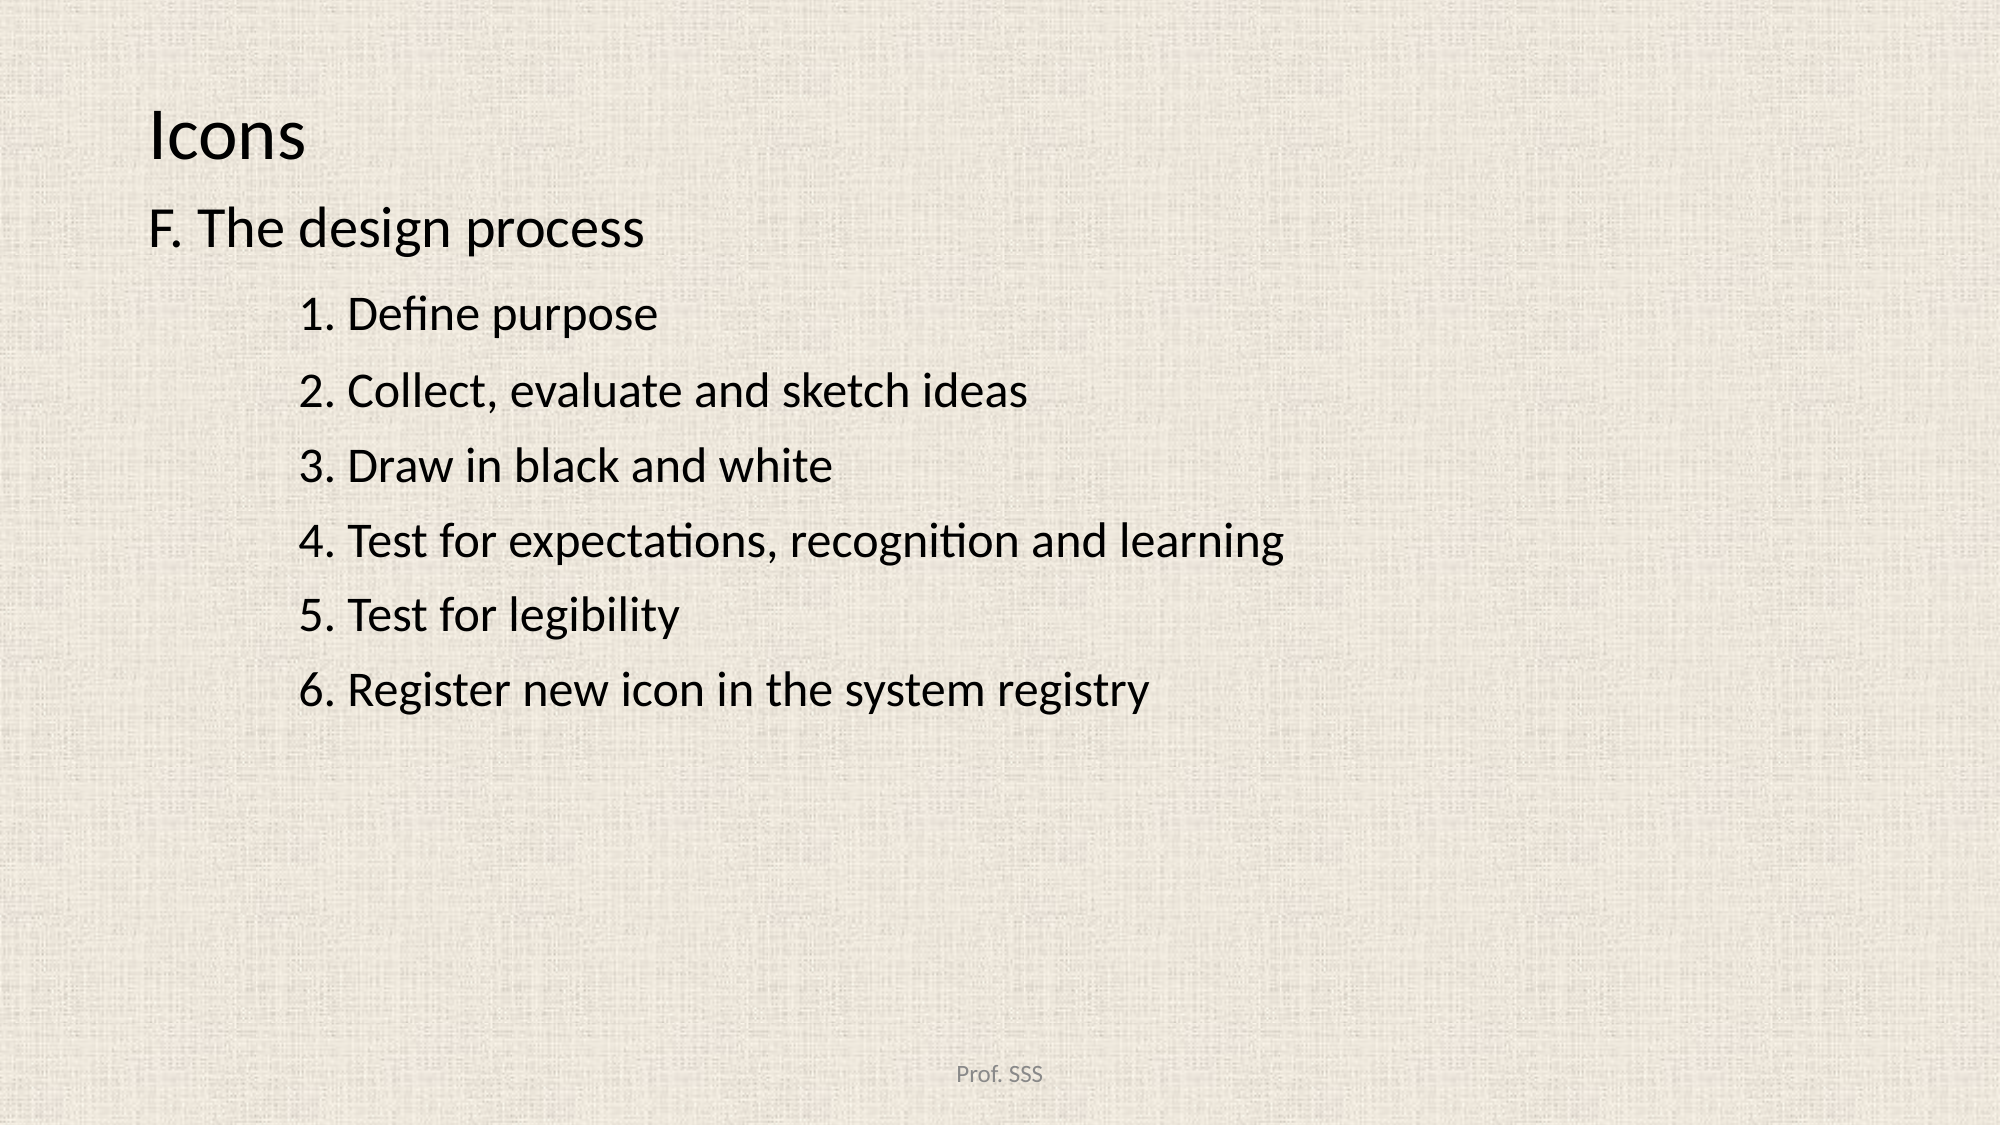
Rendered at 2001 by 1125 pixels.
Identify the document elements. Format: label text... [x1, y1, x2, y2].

subtitle Icons F. The design process 1. Define purpose 2. Collect, evaluate and sketch ideas 3. Draw in black and white 4. Test for expectations, recognition and learning 5. Test for legibility 6. Register new icon in the system registry [133, 87, 1884, 1063]
footer Prof. SSS [662, 1042, 1338, 1103]
